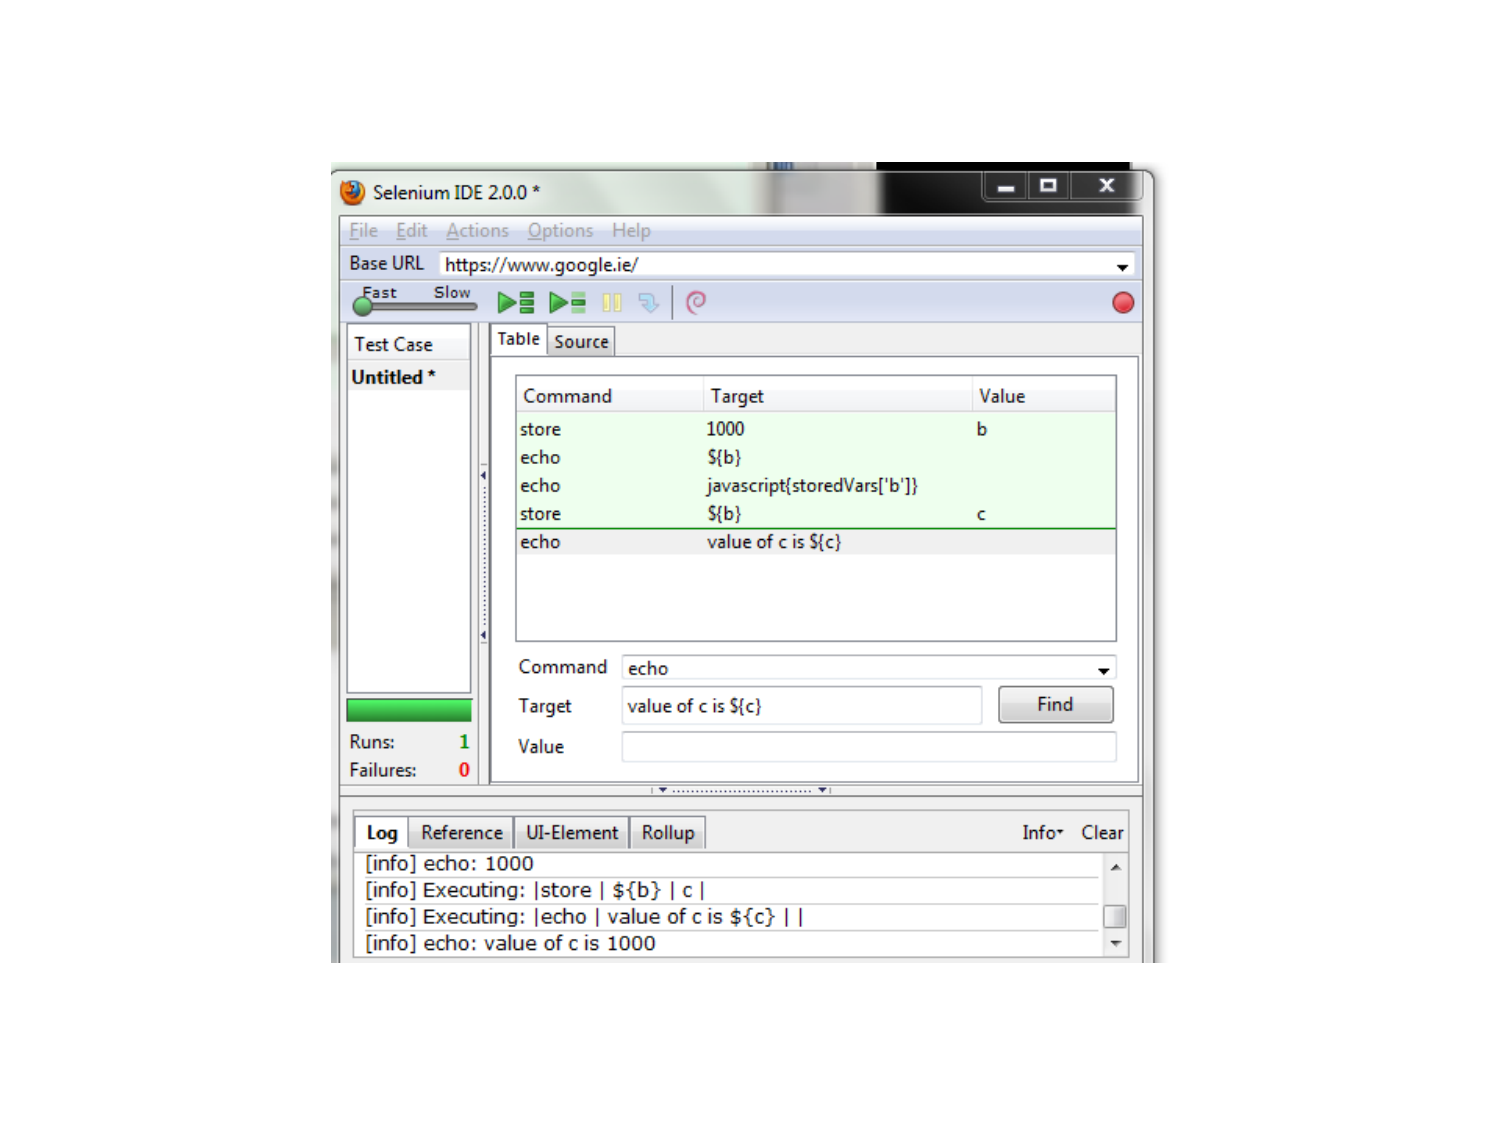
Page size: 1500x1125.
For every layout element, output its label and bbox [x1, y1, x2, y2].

picture [330, 162, 1169, 963]
